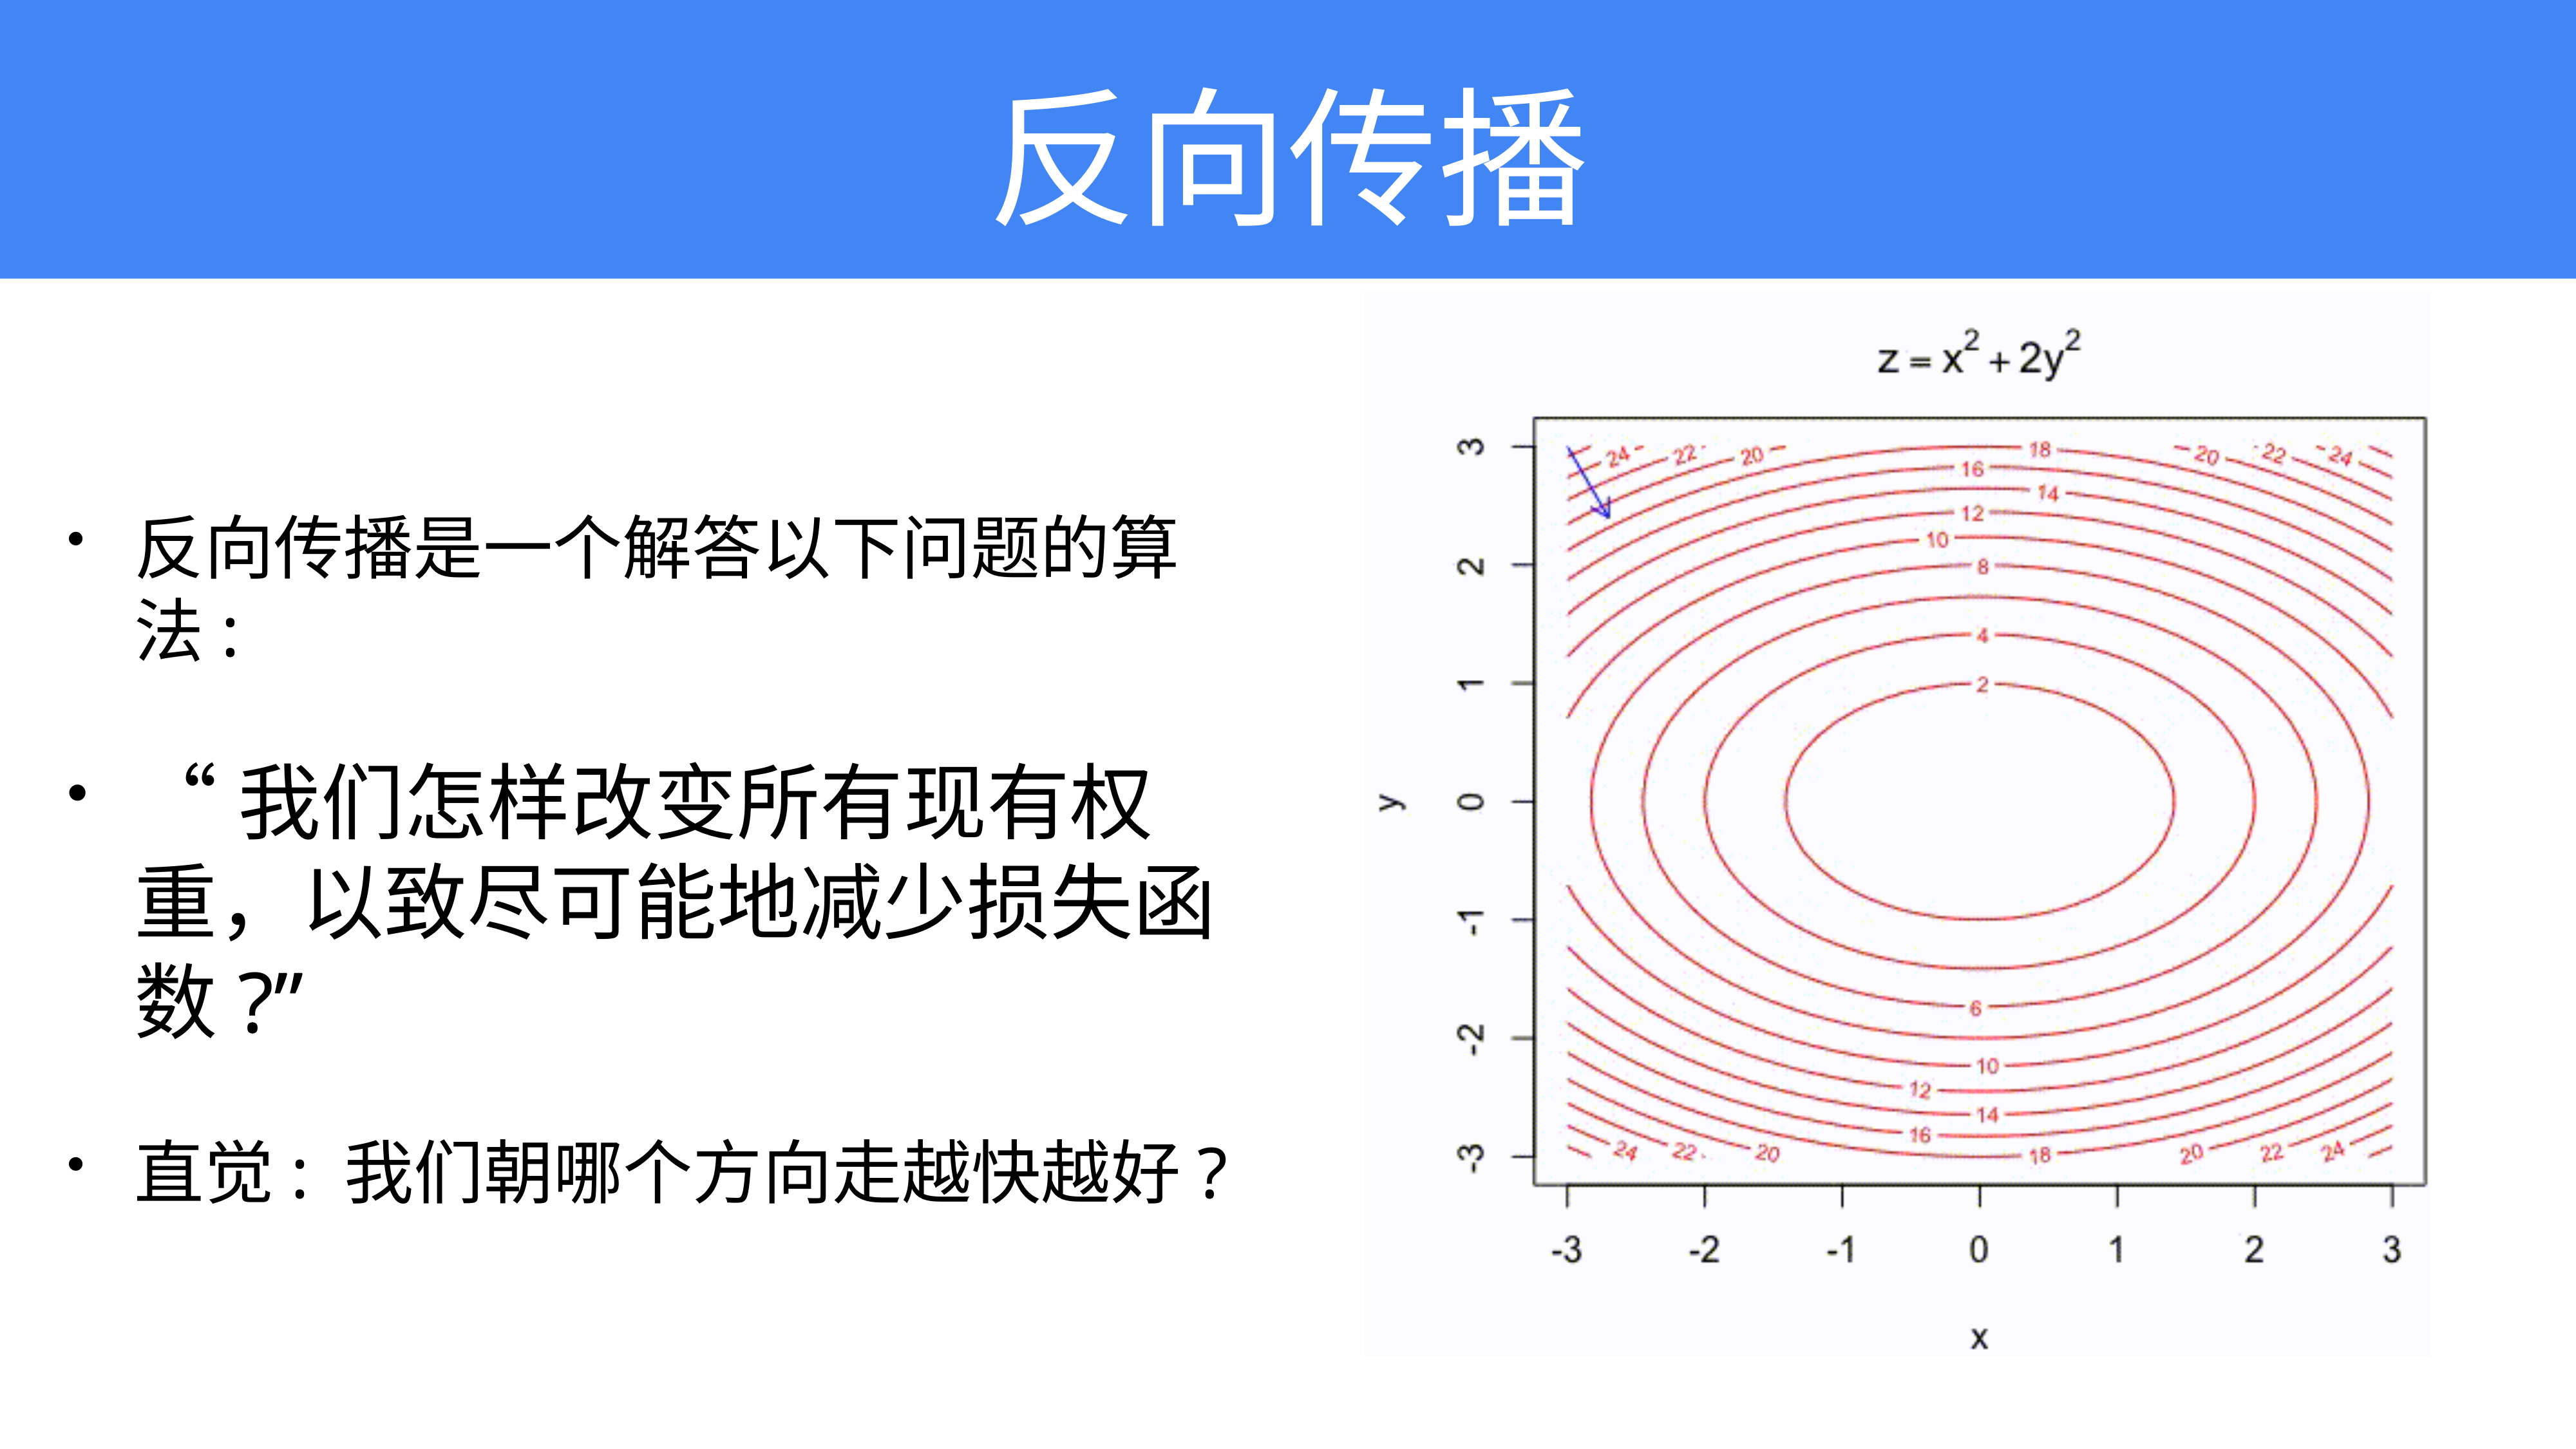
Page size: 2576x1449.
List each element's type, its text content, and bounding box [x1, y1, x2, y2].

picture [1365, 291, 2430, 1357]
title 反向传播 [178, 33, 2398, 276]
list 反向传播是一个解答以下问题的算法: “我们怎样改变所有现有权重，以致尽可能地减少损失函数?” 直觉: 我们朝哪个方向走越快越好? [62, 332, 1273, 1383]
